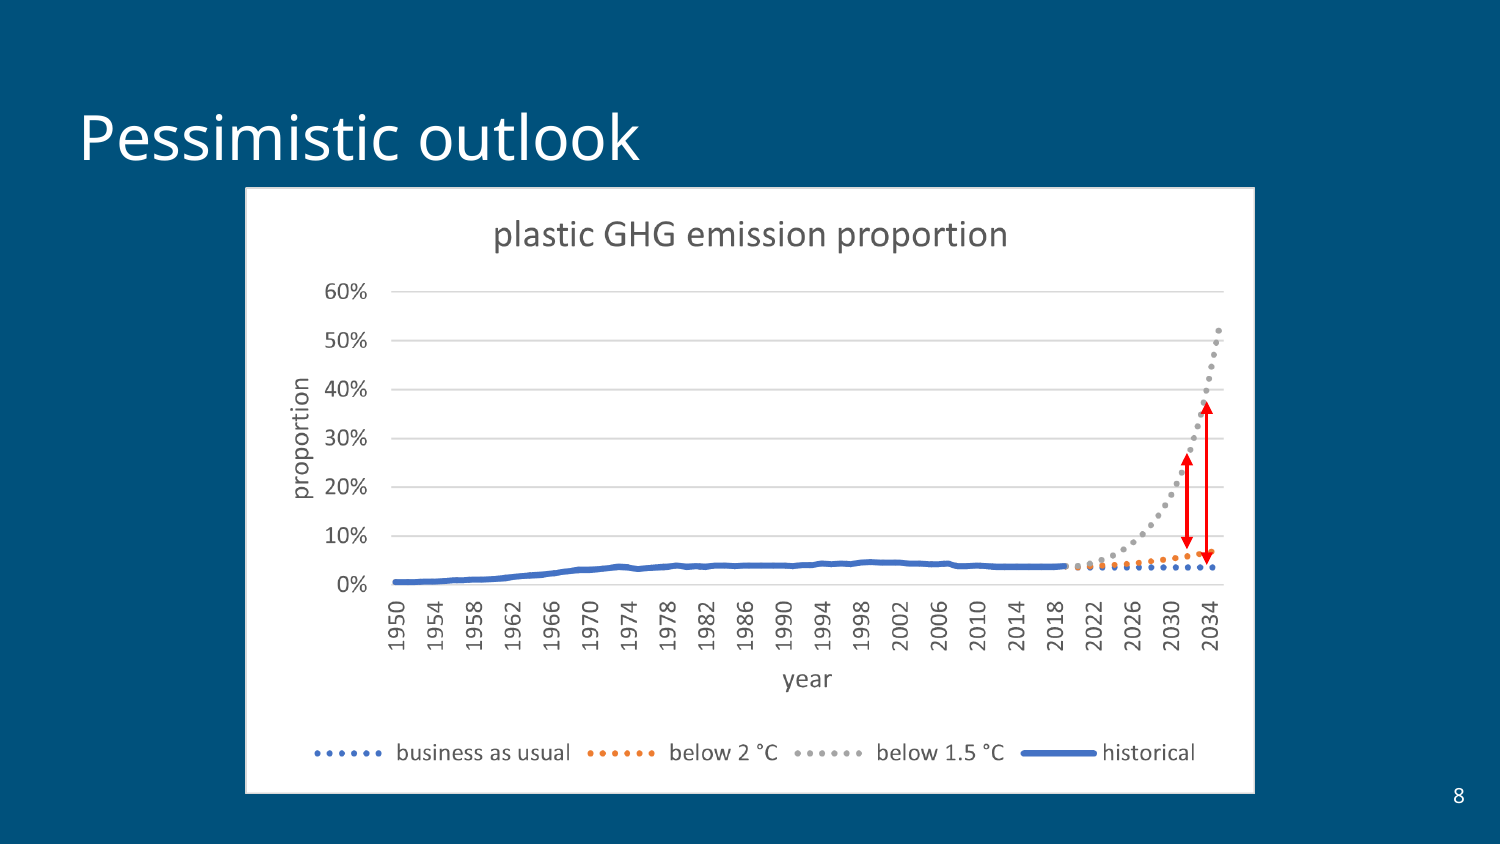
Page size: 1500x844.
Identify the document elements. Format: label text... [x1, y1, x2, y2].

slide_number 8 [1389, 764, 1480, 830]
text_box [244, 187, 1256, 794]
title Pessimistic outlook [63, 75, 1437, 188]
